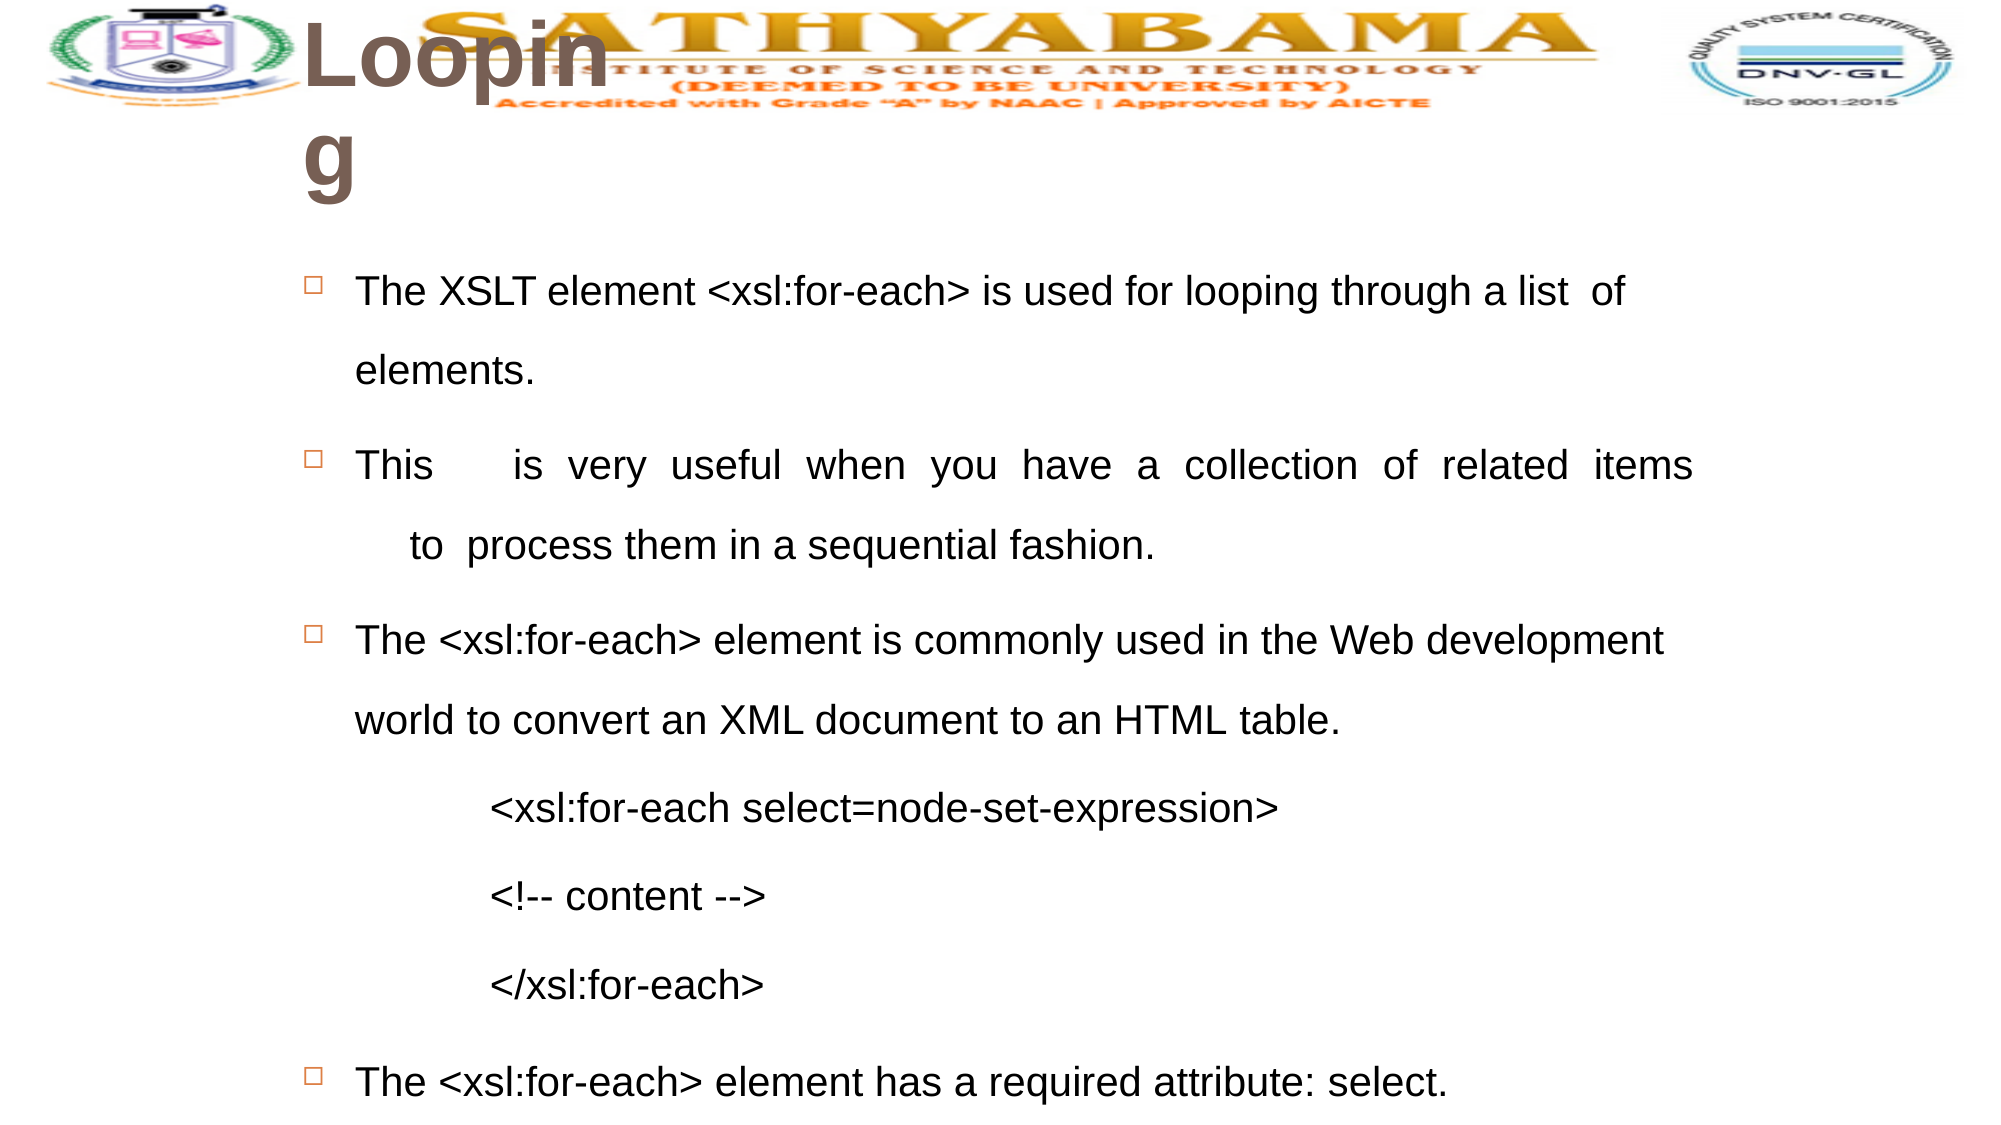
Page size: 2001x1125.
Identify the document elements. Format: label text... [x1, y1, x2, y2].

picture [0, 0, 2000, 126]
text_box The XSLT element <xsl:for-each> is used for looping through a list of elements. This is very useful when you have a collection of related items to process them in a sequential fashion. The <xsl:for-each> element is commonly used in the Web development world to convert an XML document to an HTML table. <xsl:for-each select=node-set-expression> <!-- content --> </xsl:for-each> The <xsl:for-each> element has a required attribute: select. [300, 261, 1700, 1105]
title Looping [300, 5, 667, 206]
